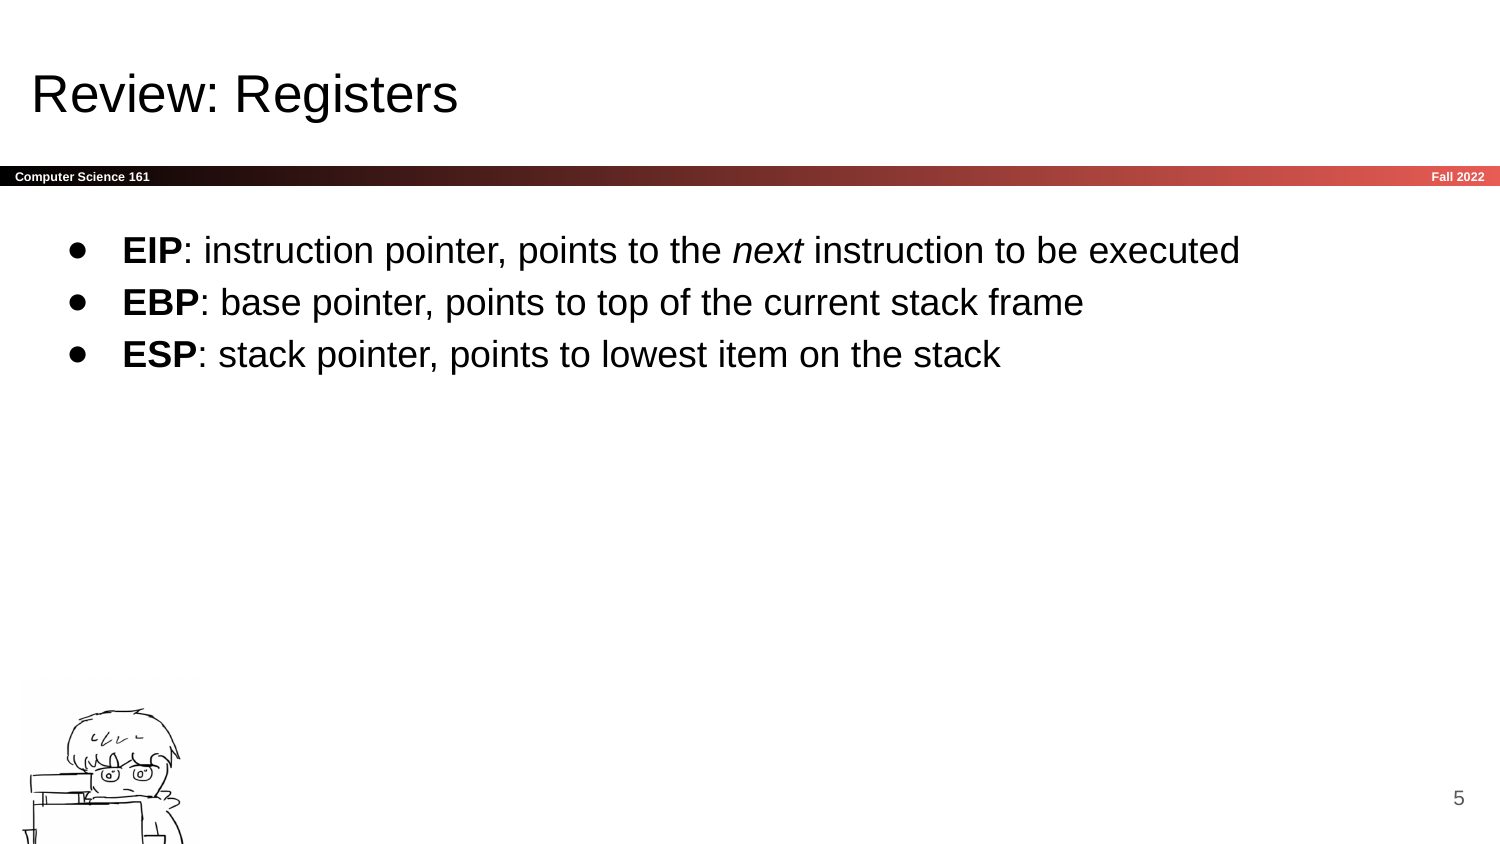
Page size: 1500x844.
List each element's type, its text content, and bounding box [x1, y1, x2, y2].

title Review: Registers [16, 44, 1415, 139]
picture [21, 677, 200, 844]
list EIP: instruction pointer, points to the next instruction to be executed EBP: base pointer, points to top of the current stack frame ESP: stack pointer, points to lowest item on the stack [32, 204, 1431, 823]
slide_number ‹#› [1389, 764, 1480, 830]
